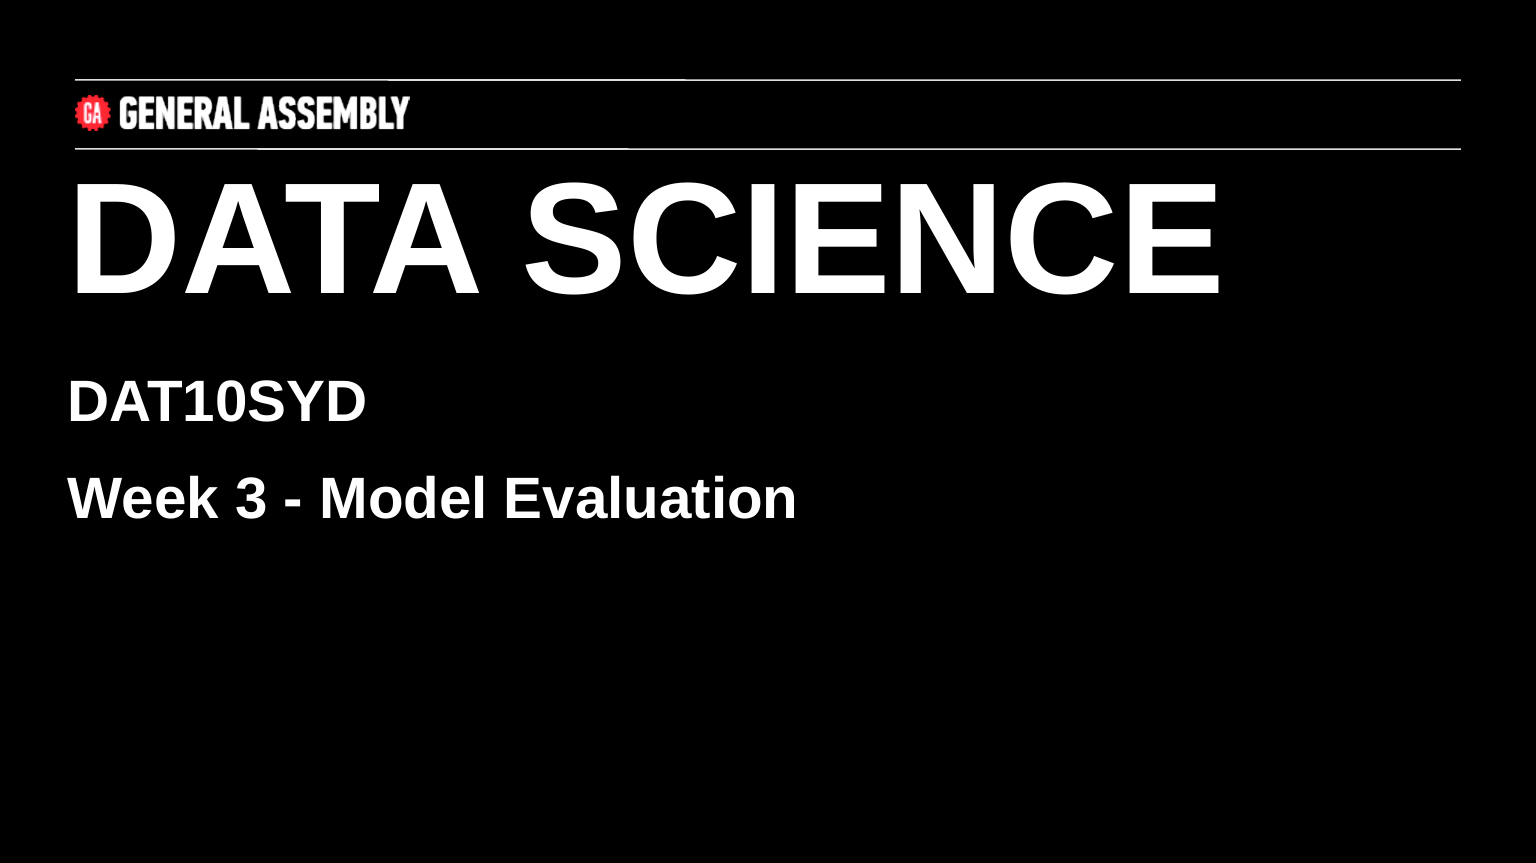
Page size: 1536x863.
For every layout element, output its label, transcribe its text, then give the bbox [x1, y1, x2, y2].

picture [74, 94, 410, 132]
title DATA SCIENCE DAT10SYD Week 3 - Model Evaluation [67, 187, 1458, 676]
